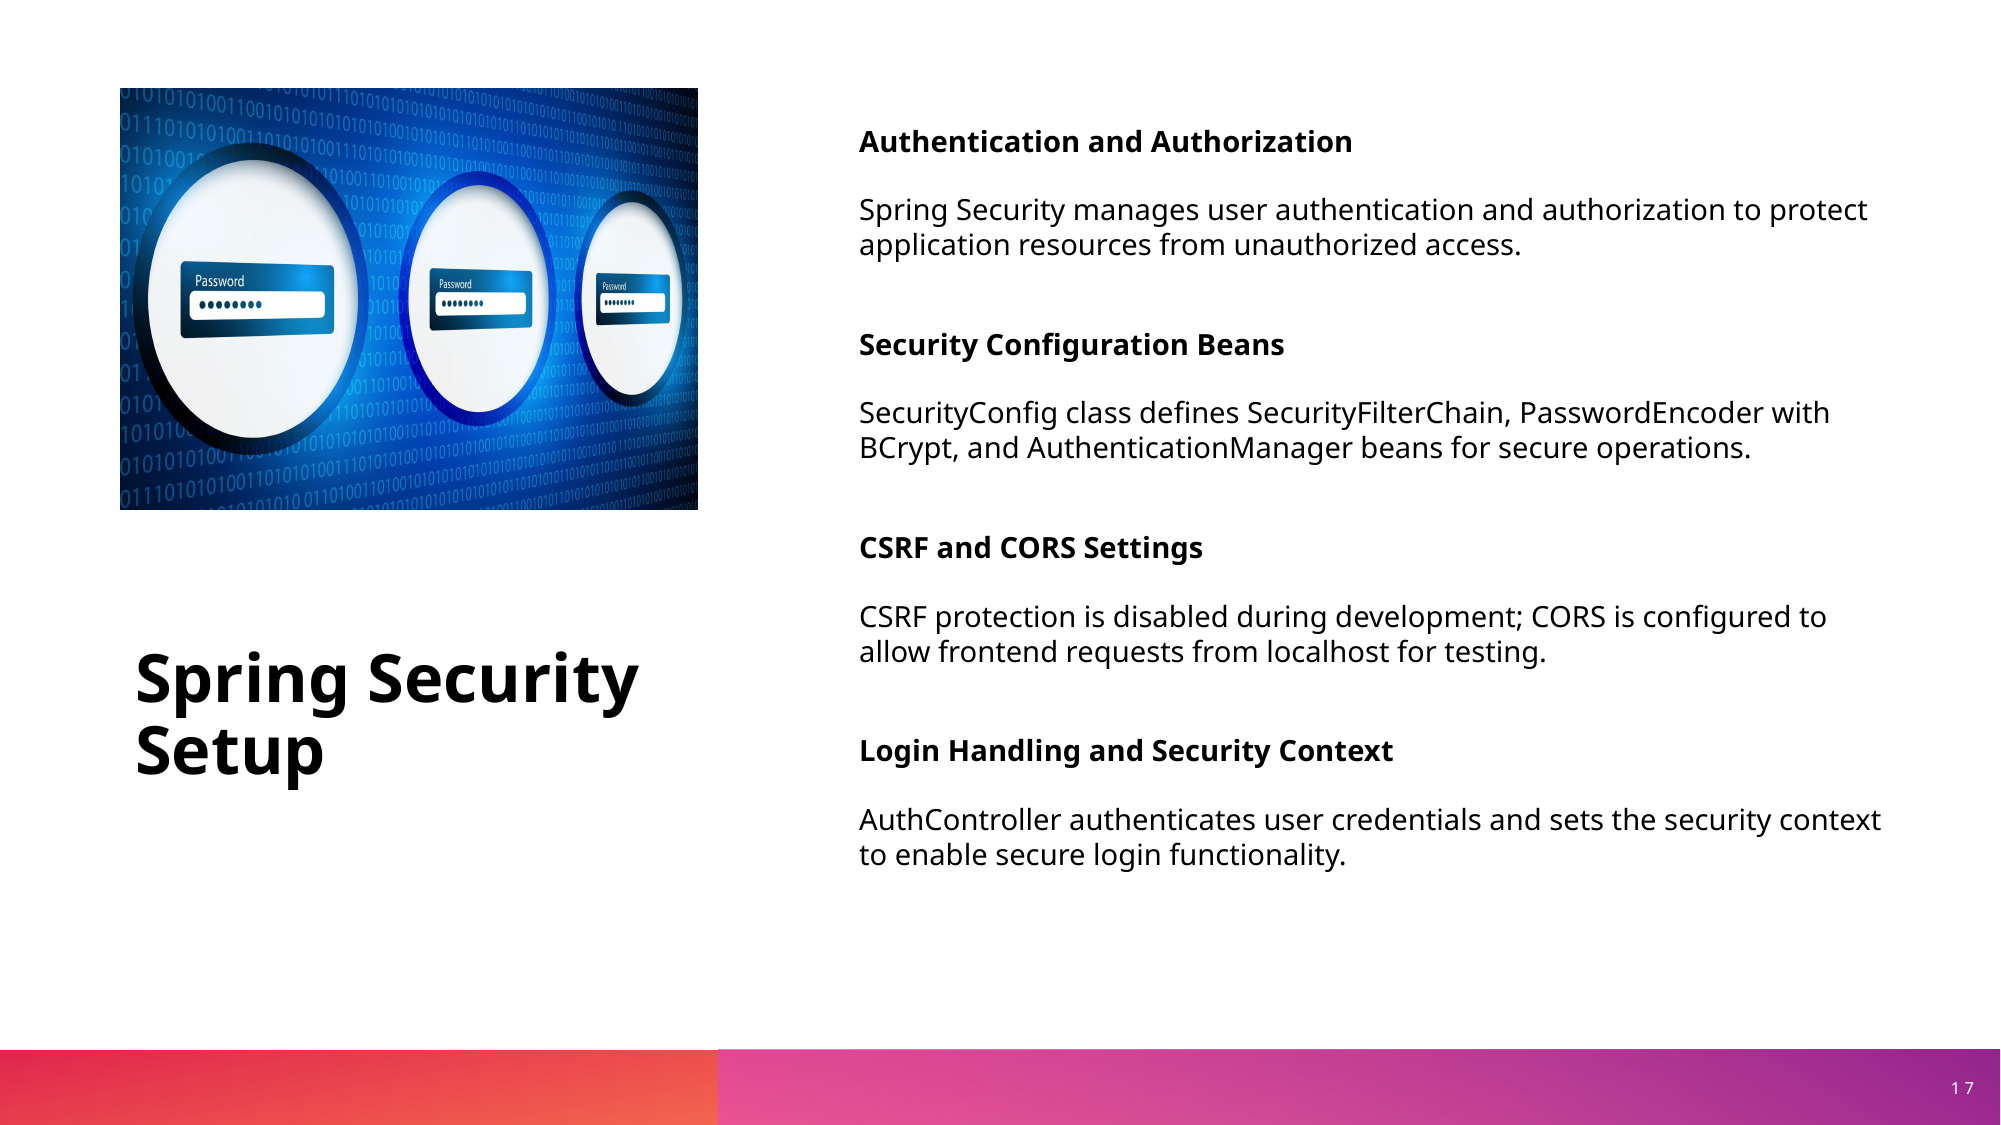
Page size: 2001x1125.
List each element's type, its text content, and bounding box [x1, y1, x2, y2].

text_box Authentication and Authorization Spring Security manages user authentication and authorization to protect application resources from unauthorized access. Security Configuration Beans SecurityConfig class defines SecurityFilterChain, PasswordEncoder with BCrypt, and AuthenticationManager beans for secure operations. CSRF and CORS Settings CSRF protection is disabled during development; CORS is configured to allow frontend requests from localhost for testing. Login Handling and Security Context AuthController authenticates user credentials and sets the security context to enable secure login functionality. [844, 115, 1899, 974]
picture [119, 88, 698, 511]
slide_number 17 [1898, 1058, 1989, 1119]
title Spring Security Setup [120, 637, 719, 974]
